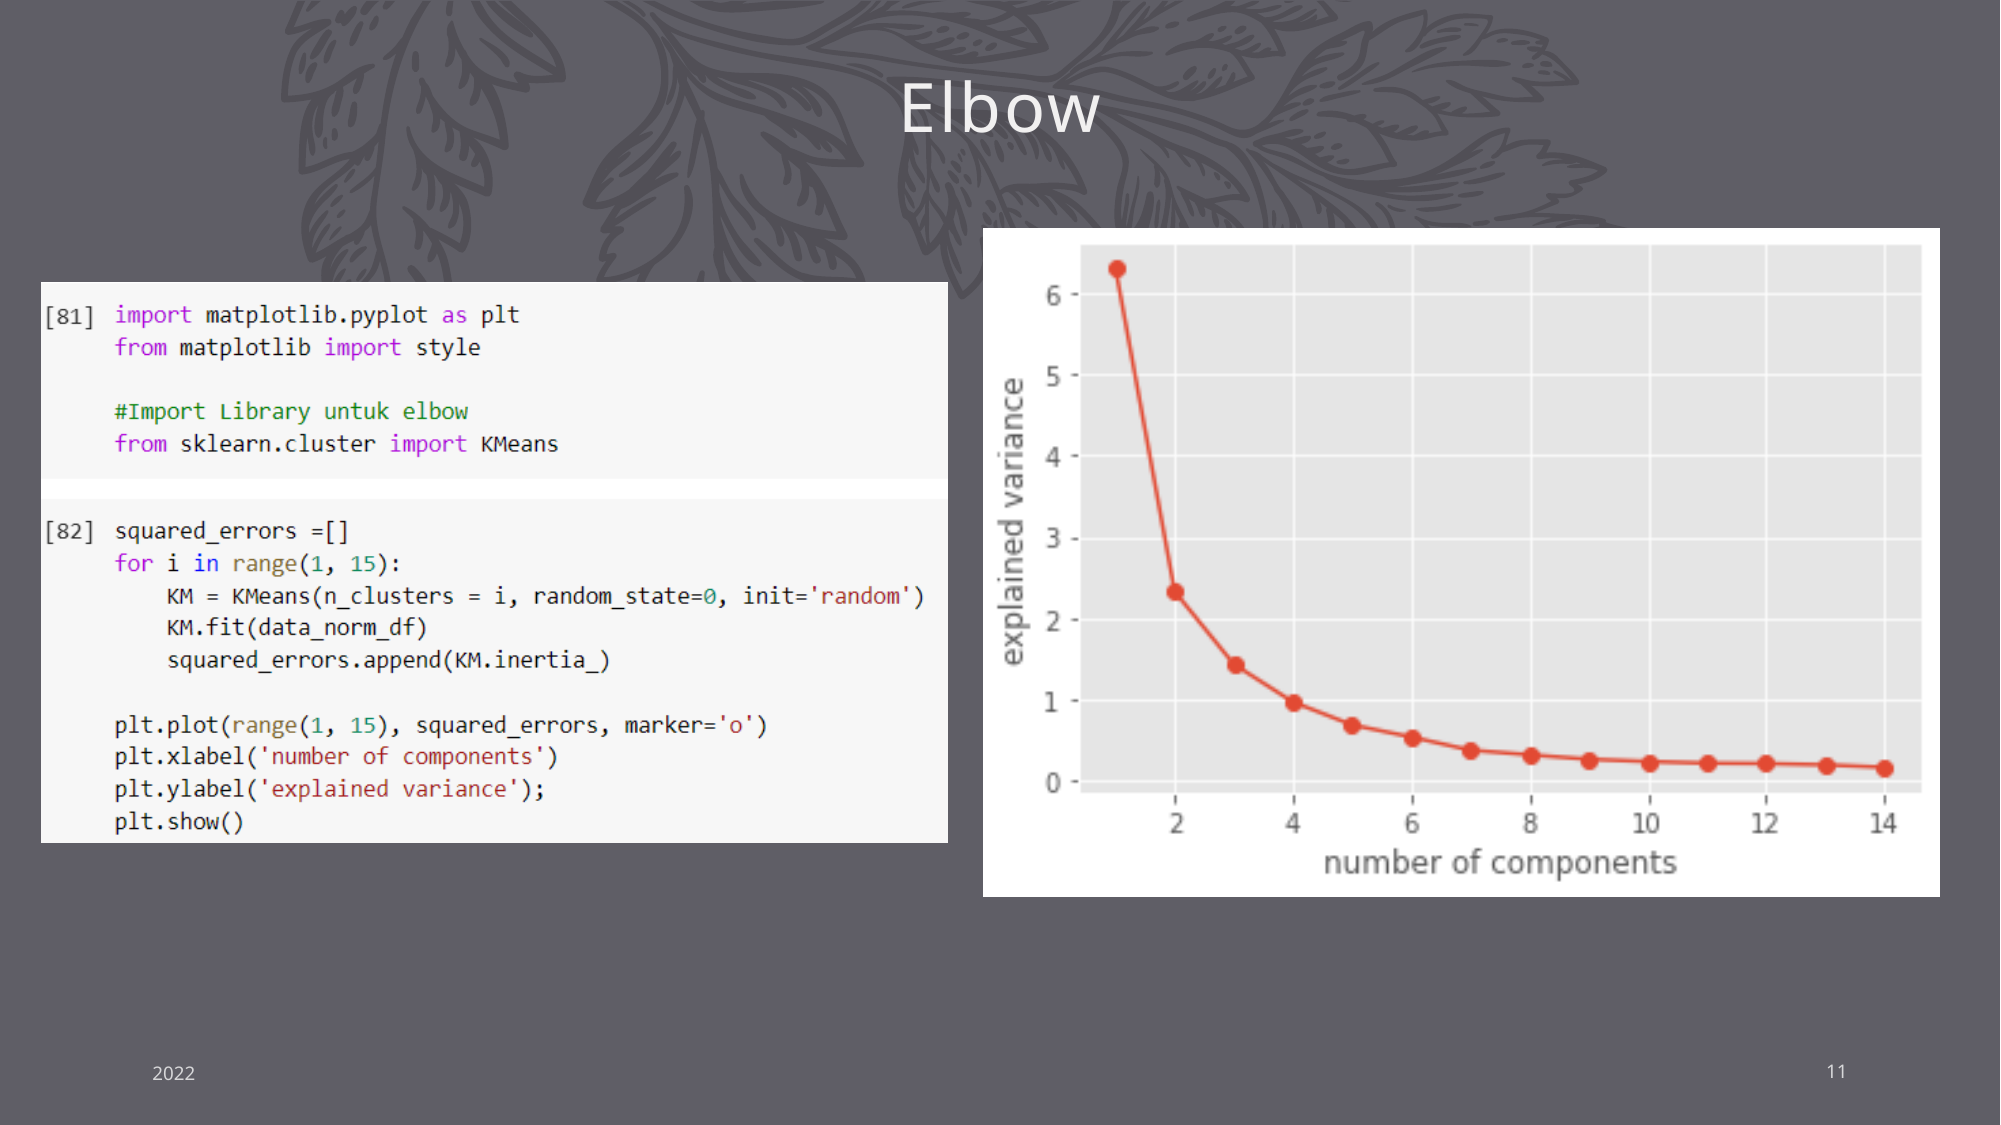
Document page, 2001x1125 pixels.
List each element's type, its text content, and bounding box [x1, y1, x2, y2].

picture [982, 228, 1940, 897]
slide_number 11 [1412, 1042, 1863, 1103]
picture [41, 282, 948, 843]
slide_number 2022 [137, 1042, 588, 1103]
title Elbow [752, 66, 1248, 156]
